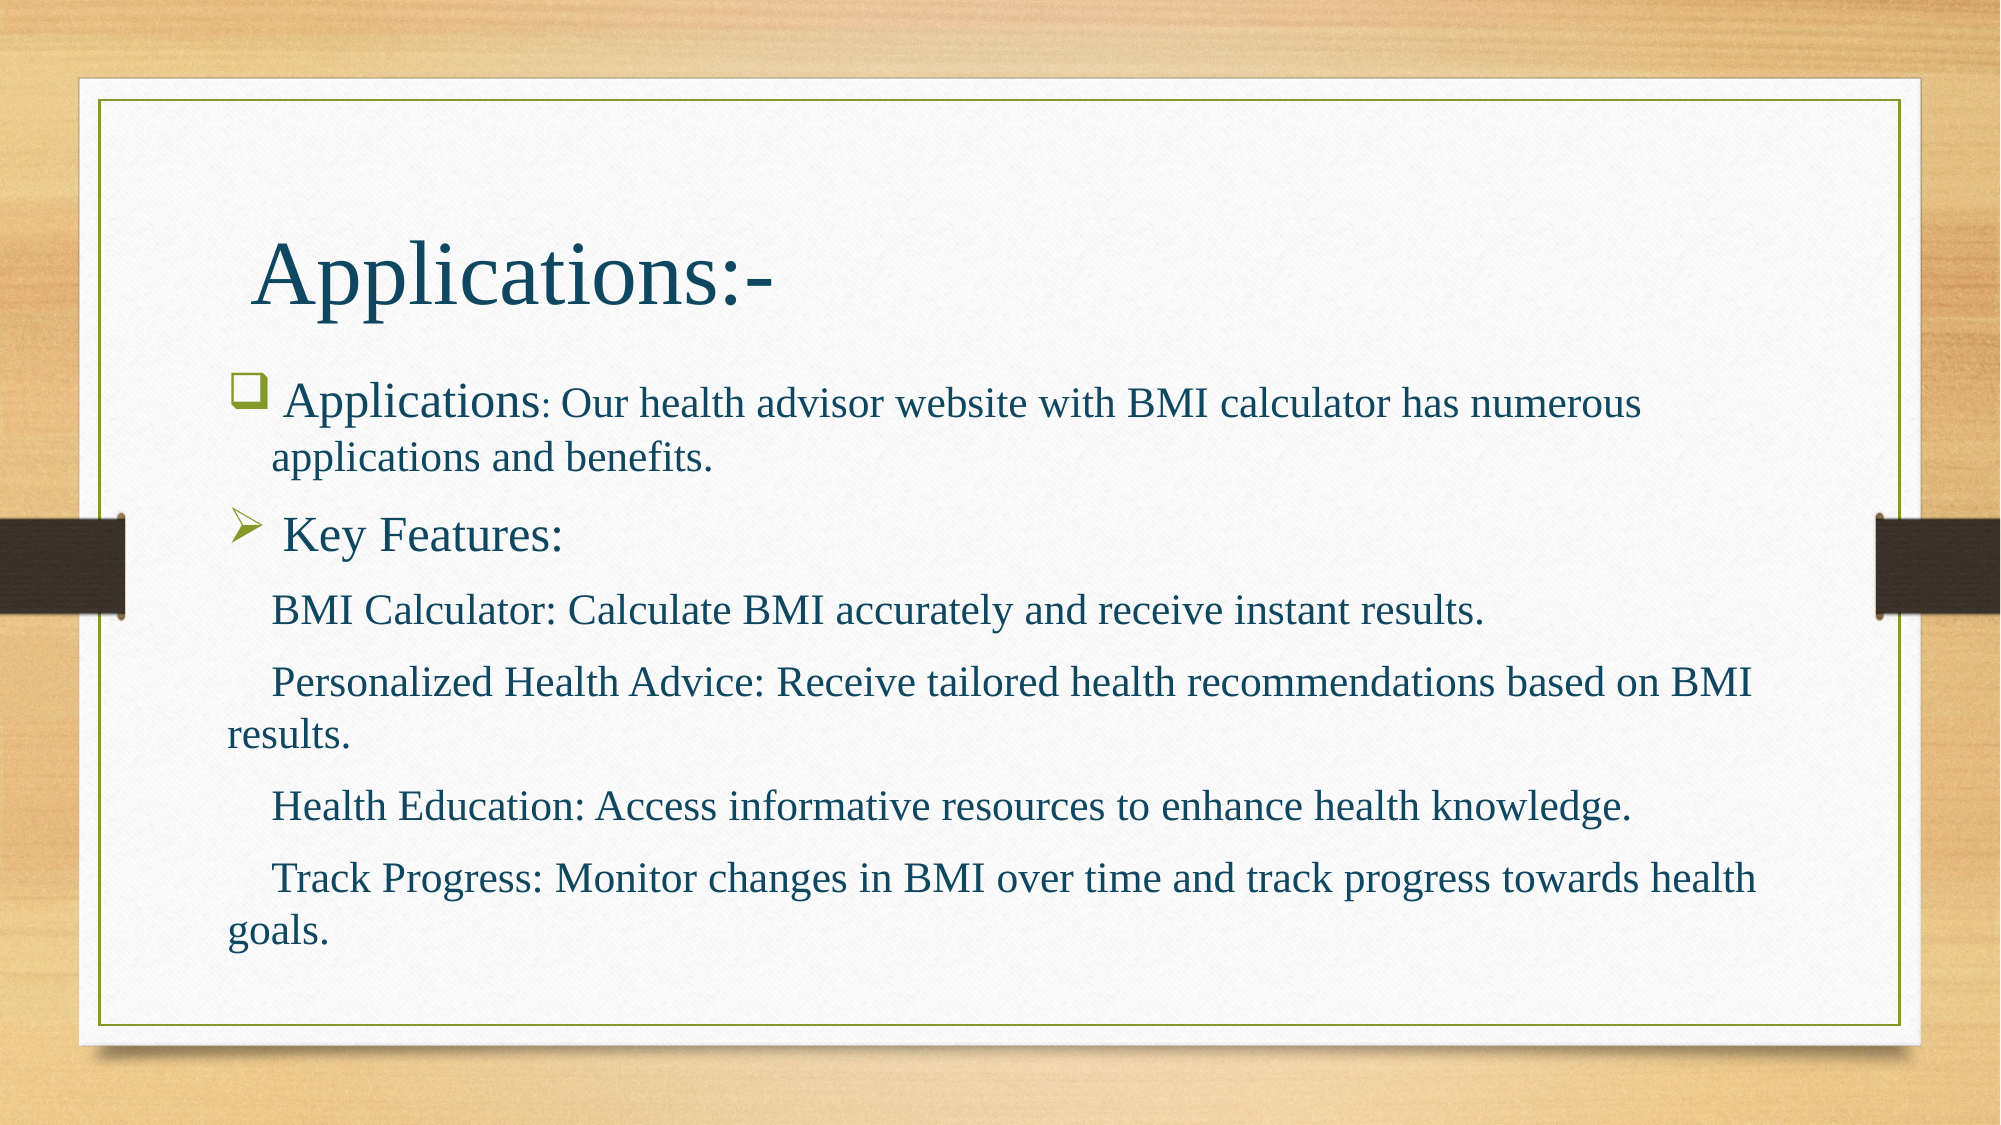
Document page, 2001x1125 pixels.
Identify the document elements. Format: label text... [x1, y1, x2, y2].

list Applications: Our health advisor website with BMI calculator has numerous applications and benefits. Key Features: BMI Calculator: Calculate BMI accurately and receive instant results. Personalized Health Advice: Receive tailored health recommendations based on BMI results. Health Education: Access informative resources to enhance health knowledge. Track Progress: Monitor changes in BMI over time and track progress towards health goals. [212, 359, 1788, 964]
title Applications:- [212, 161, 1788, 359]
picture [0, 0, 2001, 1125]
